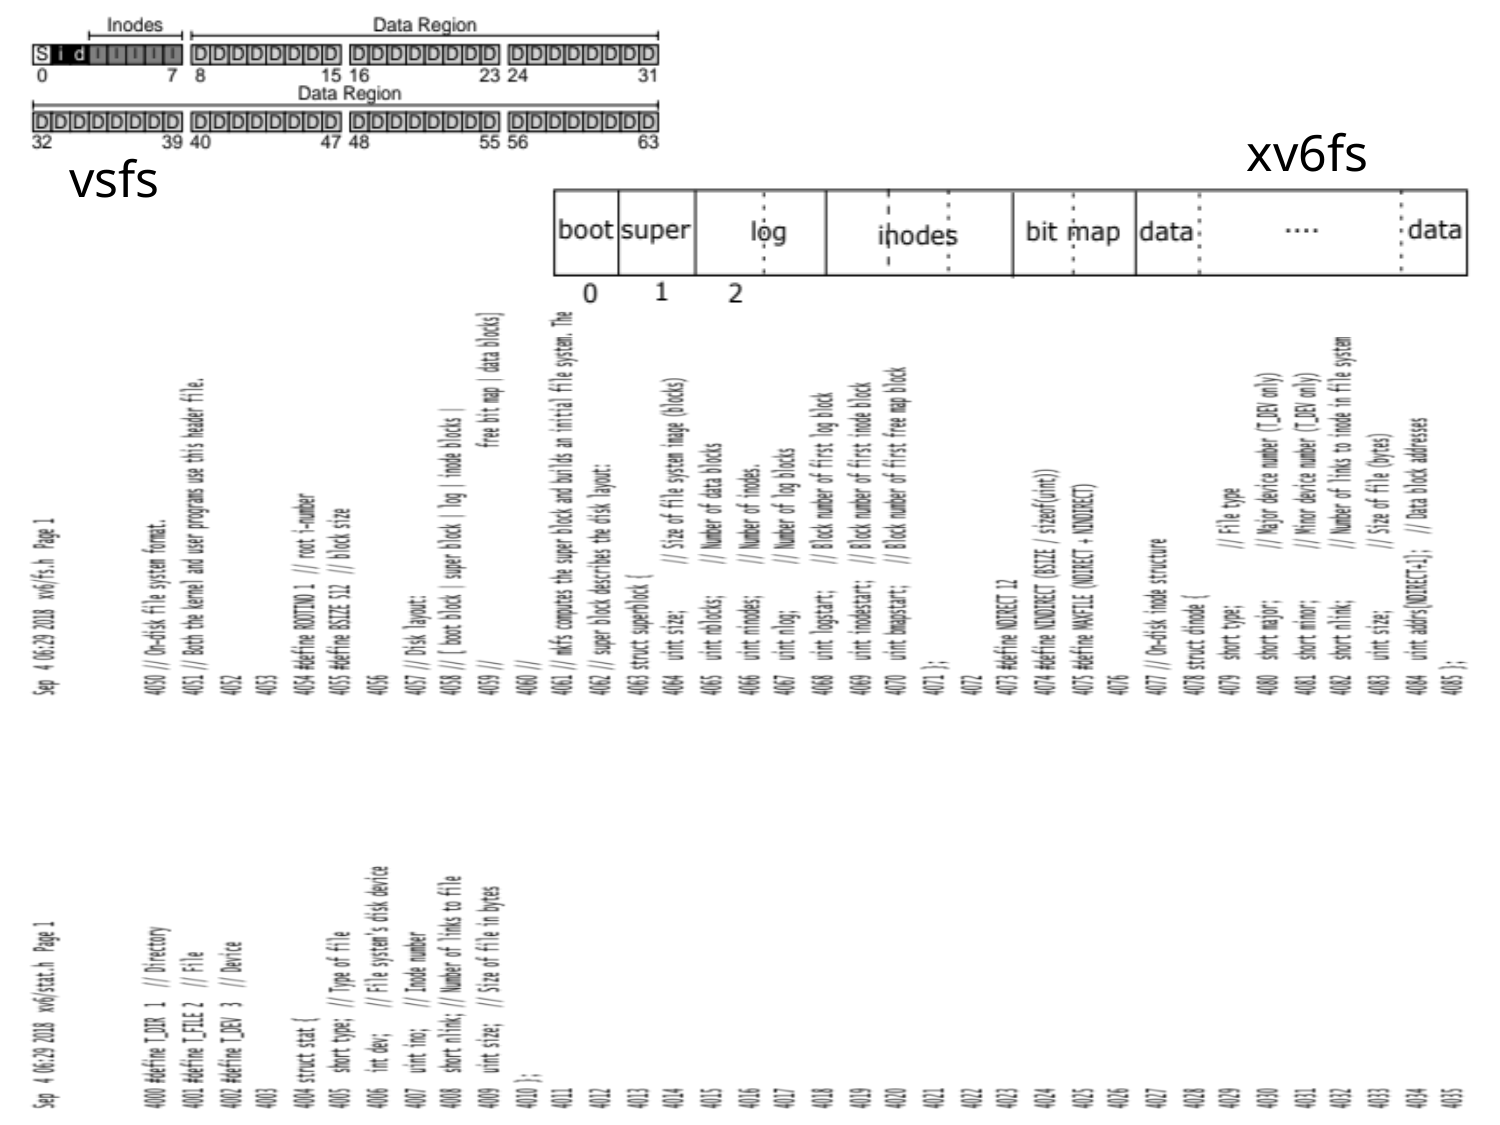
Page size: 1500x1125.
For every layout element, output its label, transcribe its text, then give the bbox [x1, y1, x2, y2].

text_box xv6fs [1231, 113, 1384, 175]
picture [24, 0, 1481, 1125]
text_box vsfs [54, 161, 175, 215]
